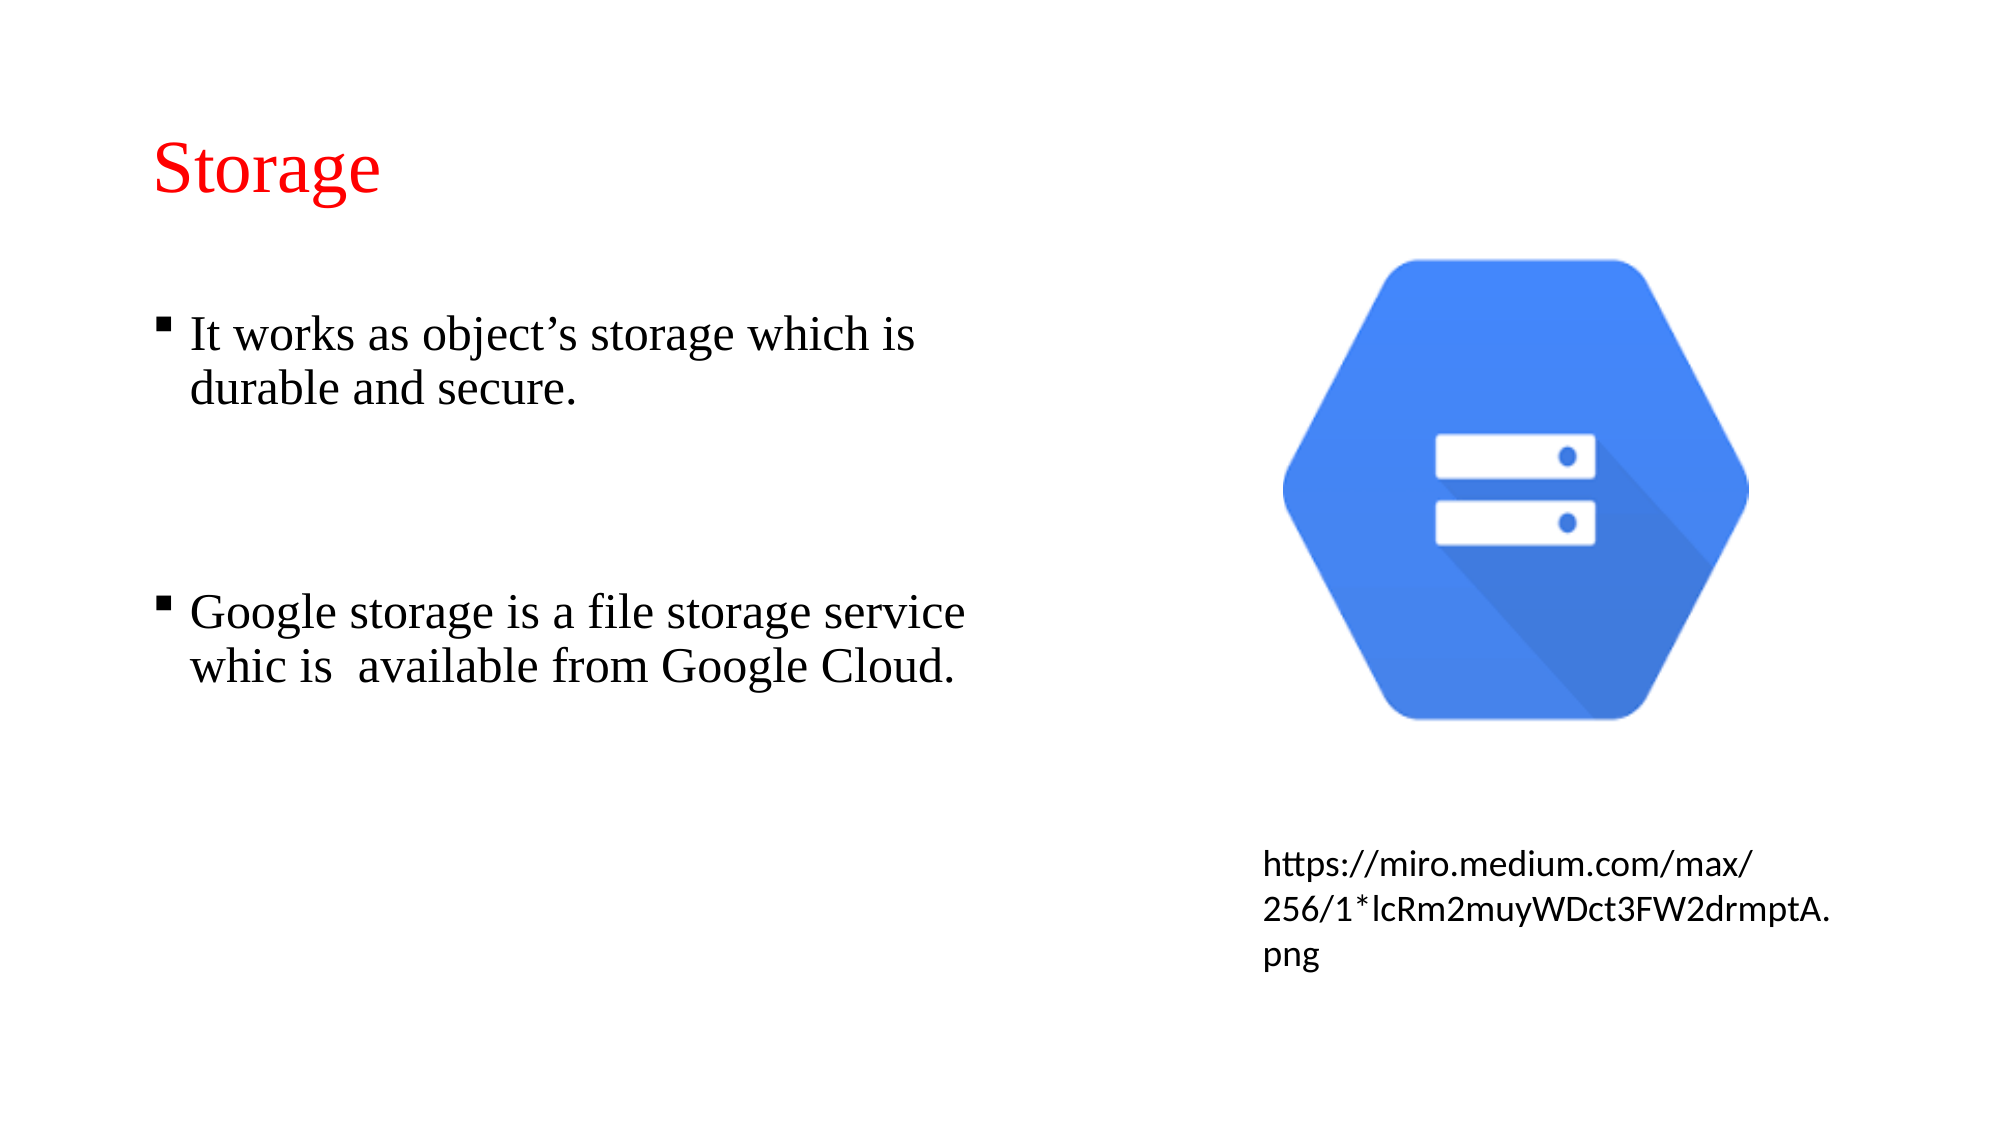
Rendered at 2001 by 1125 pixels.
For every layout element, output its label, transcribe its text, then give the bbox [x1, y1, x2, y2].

text_box https://miro.medium.com/max/256/1*lcRm2muyWDct3FW2drmptA.png [1247, 831, 1850, 982]
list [1283, 232, 1749, 749]
list It works as object’s storage which is durable and secure. Google storage is a file storage service whic is available from Google Cloud. [137, 299, 988, 1014]
title Storage [137, 59, 1863, 278]
